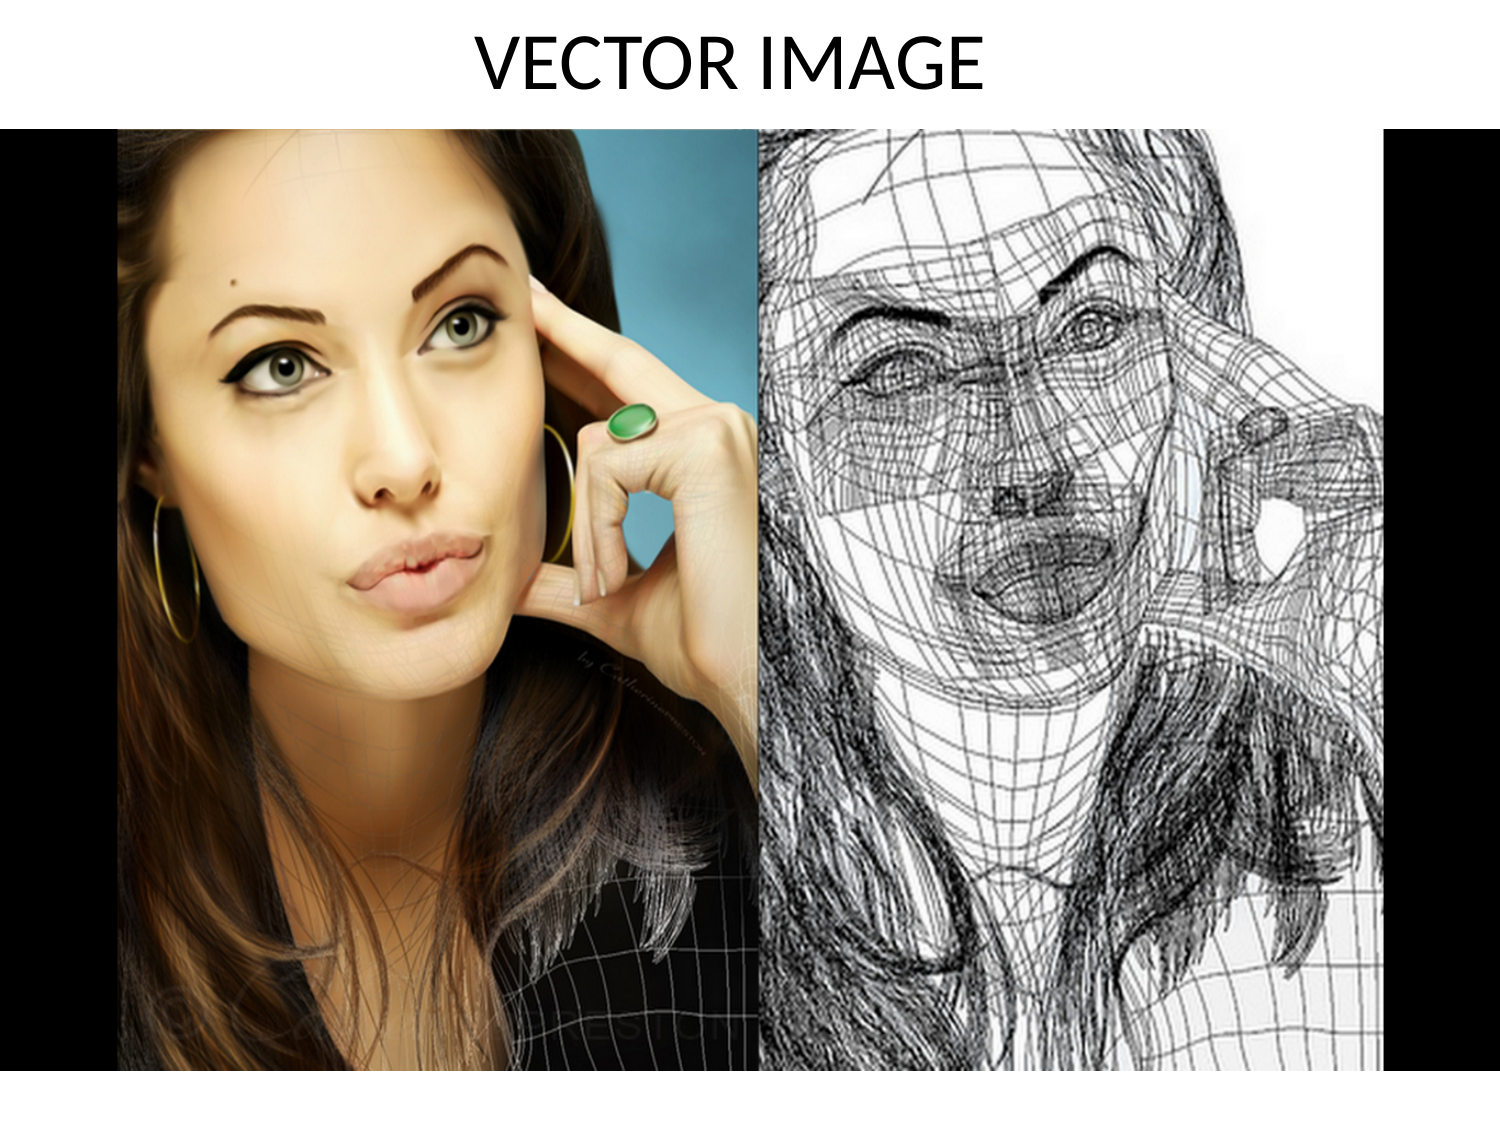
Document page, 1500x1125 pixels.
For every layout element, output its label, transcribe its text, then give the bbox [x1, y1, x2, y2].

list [0, 129, 1500, 1071]
title VECTOR IMAGE [64, 0, 1415, 114]
